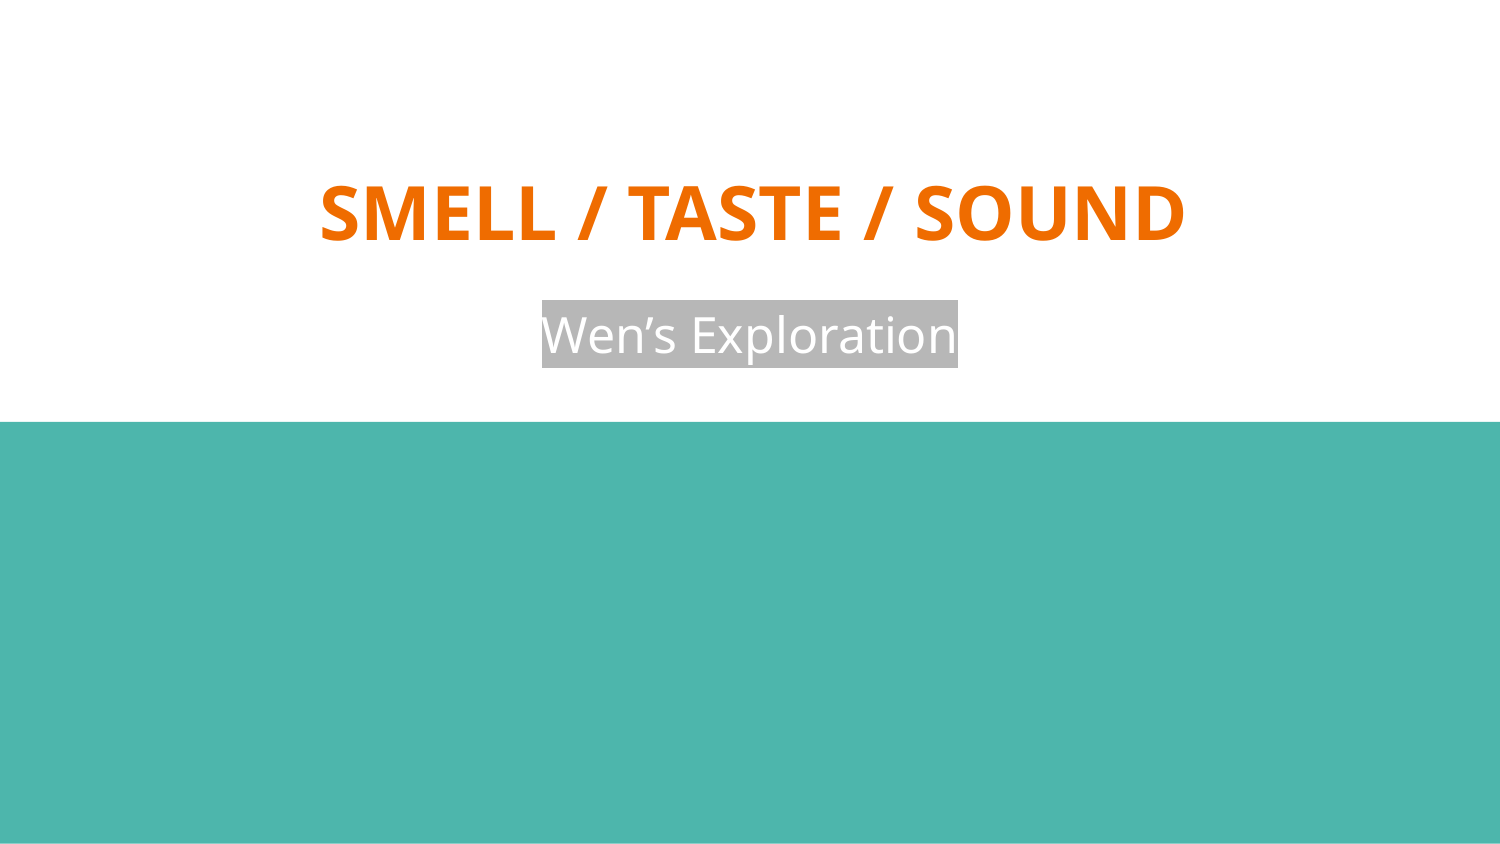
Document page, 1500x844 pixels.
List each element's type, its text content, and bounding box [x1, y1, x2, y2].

text_box Wen’s Exploration [503, 288, 996, 379]
title SMELL / TASTE / SOUND [51, 133, 1458, 289]
